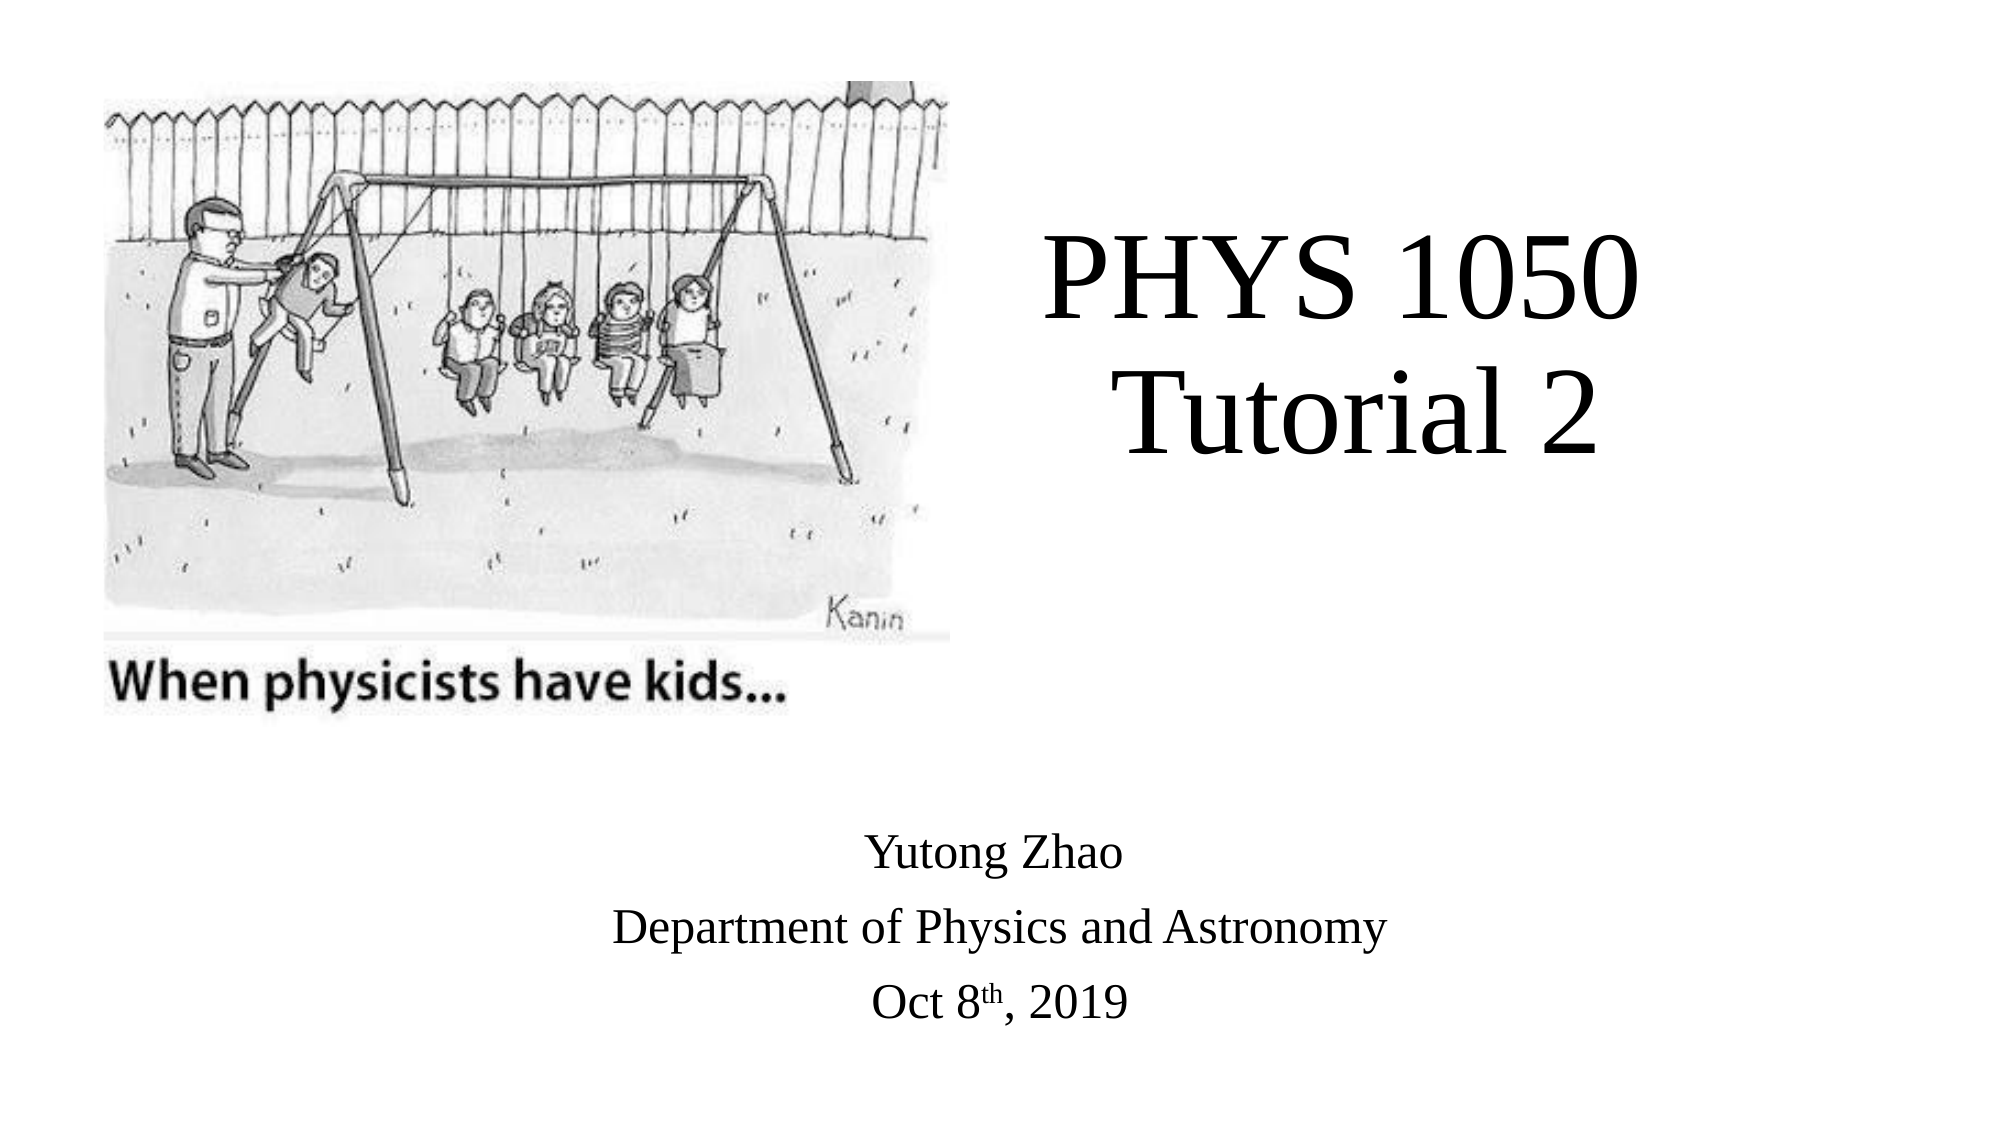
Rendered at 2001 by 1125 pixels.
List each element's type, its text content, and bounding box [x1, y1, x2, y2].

picture [103, 81, 950, 727]
subtitle Yutong Zhao Department of Physics and Astronomy Oct 8th, 2019 [249, 818, 1750, 1125]
title PHYS 1050 Tutorial 2 [716, 29, 2000, 489]
